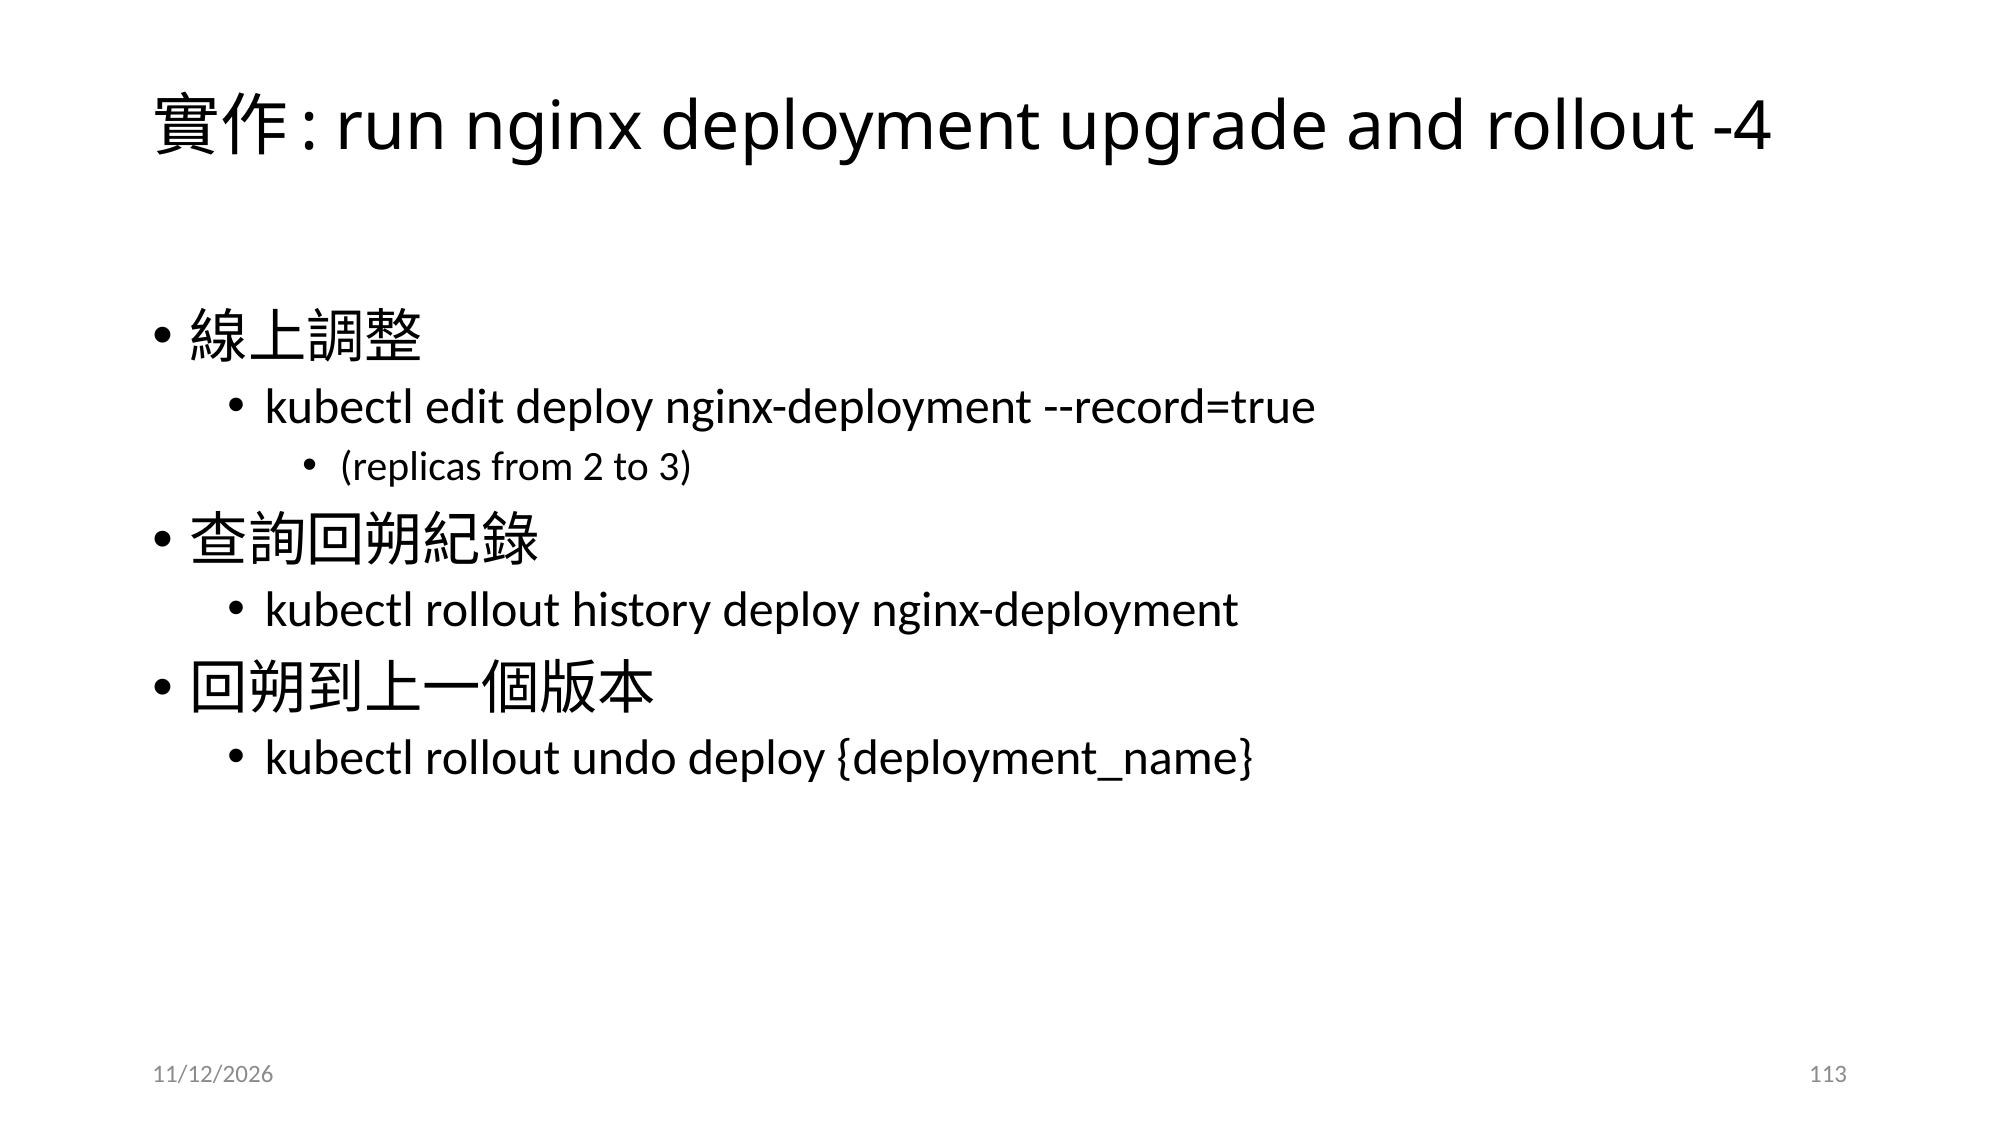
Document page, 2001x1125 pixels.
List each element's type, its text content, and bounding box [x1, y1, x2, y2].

title 實作: run nginx deployment upgrade and rollout -4 [137, 59, 1863, 278]
slide_number 113 [1412, 1042, 1863, 1103]
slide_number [137, 1042, 588, 1103]
list 線上調整 kubectl edit deploy nginx-deployment --record=true (replicas from 2 to 3) 查詢回朔紀錄 kubectl rollout history deploy nginx-deployment 回朔到上一個版本 kubectl rollout undo deploy {deployment_name} [137, 299, 1863, 1014]
